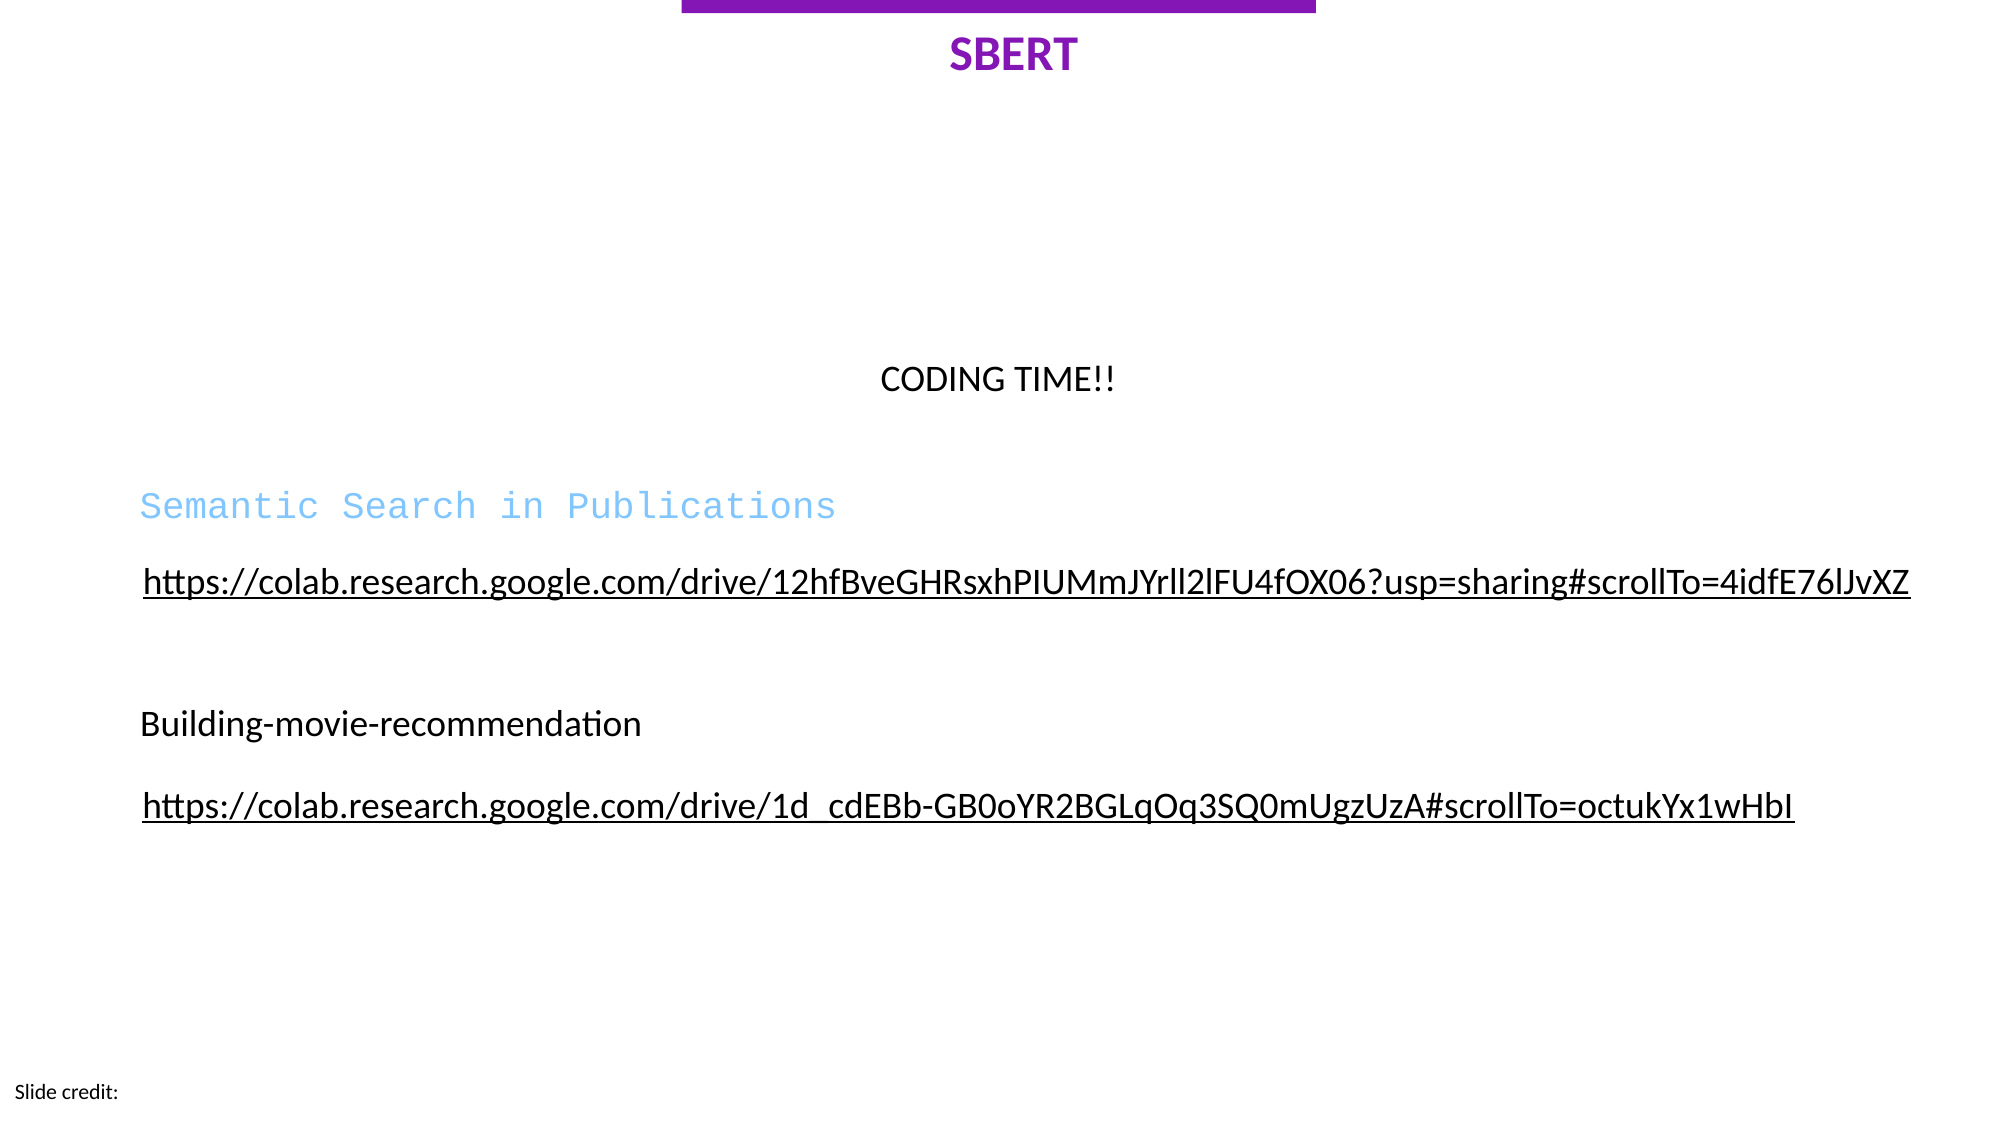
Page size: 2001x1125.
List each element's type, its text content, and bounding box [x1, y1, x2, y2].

text_box Slide credit: [0, 1070, 1203, 1112]
text_box Building-movie-recommendation [125, 691, 658, 752]
text_box [681, 0, 1317, 13]
text_box SBERT [593, 13, 1435, 89]
text_box https://colab.research.google.com/drive/1d_cdEBb-GB0oYR2BGLqOq3SQ0mUgzUzA#scrollTo=octukYx1wHbI [127, 773, 1819, 834]
text_box CODING TIME!! [865, 346, 1132, 406]
text_box Semantic Search in Publications [124, 473, 852, 579]
text_box https://colab.research.google.com/drive/12hfBveGHRsxhPIUMmJYrll2lFU4fOX06?usp=sharing#scrollTo=4idfE76lJvXZ [128, 549, 1935, 609]
